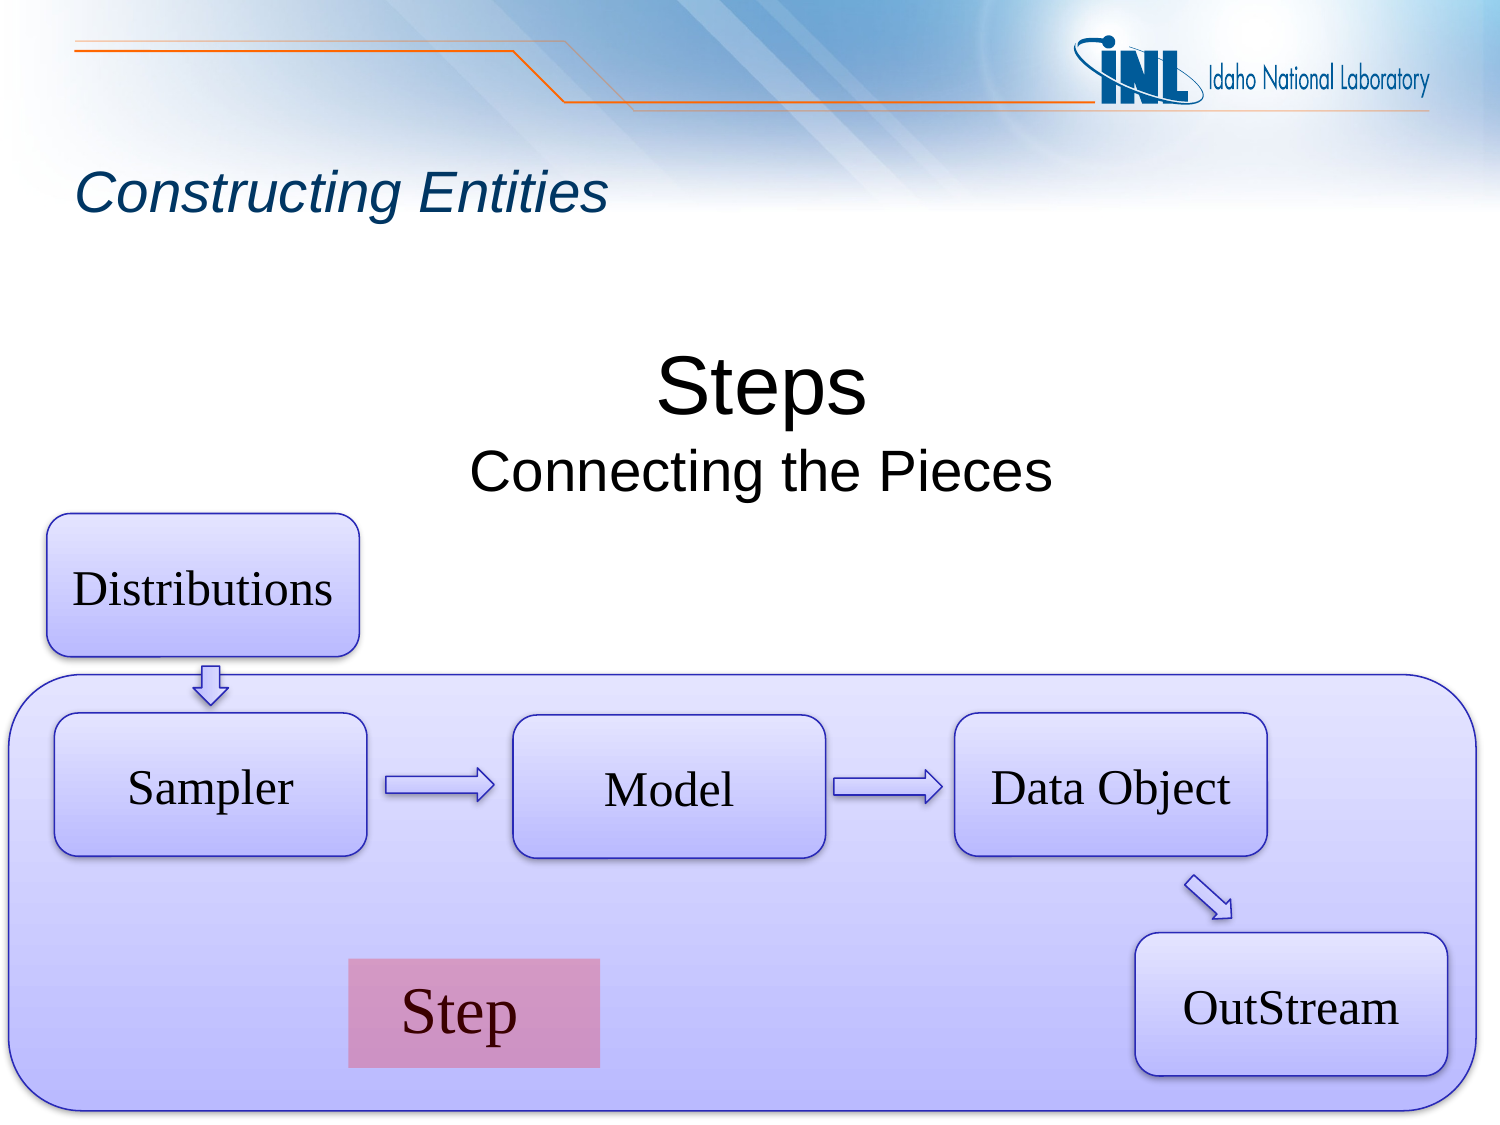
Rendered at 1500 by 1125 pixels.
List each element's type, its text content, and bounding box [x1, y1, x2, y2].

list Steps Connecting the Pieces [23, 261, 1426, 511]
picture [0, 0, 1500, 1125]
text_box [8, 513, 1477, 1111]
title Constructing Entities [74, 164, 1426, 227]
